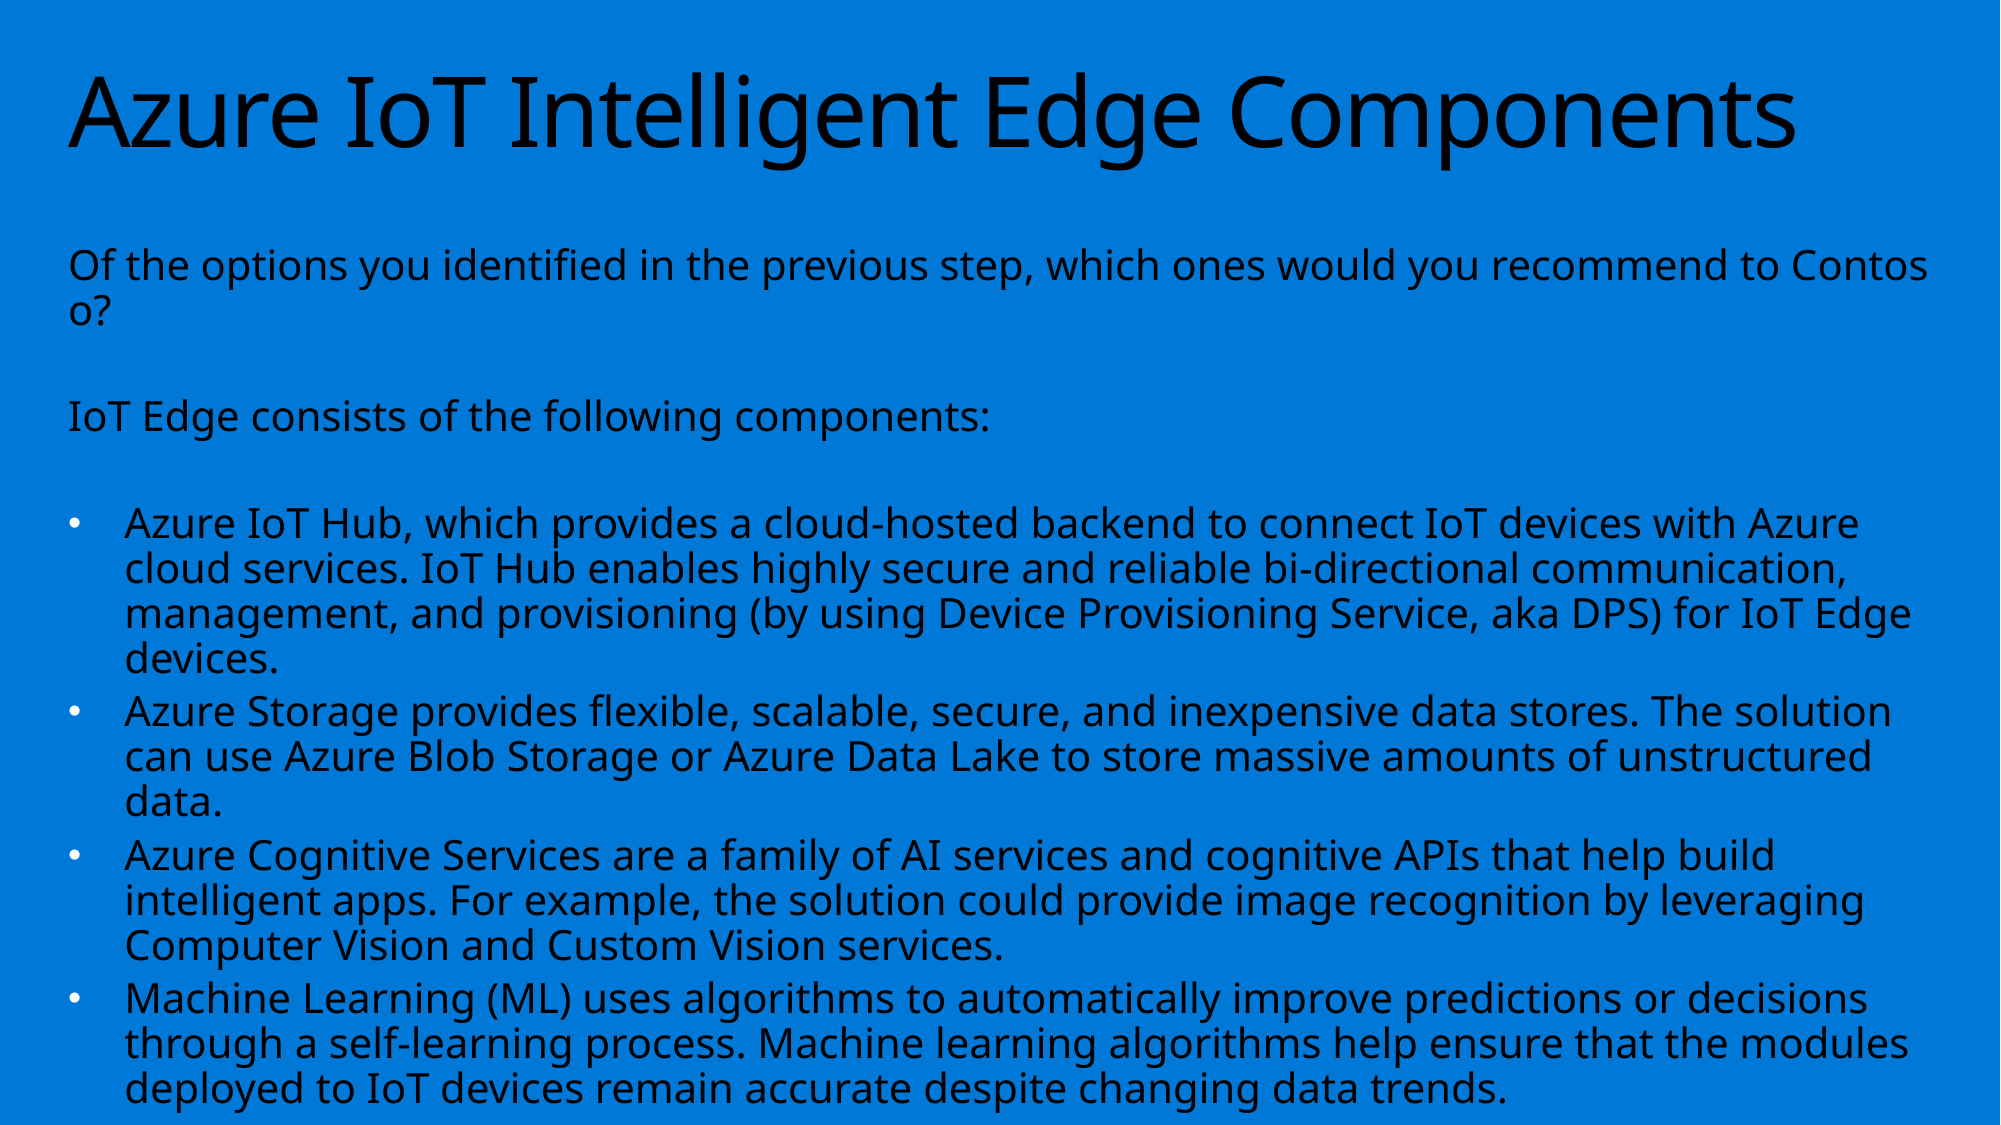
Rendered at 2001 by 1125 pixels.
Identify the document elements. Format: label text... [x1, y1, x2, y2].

title Azure IoT Intelligent Edge Components [44, 47, 1957, 196]
list Of the options you identified in the previous step, which ones would you recommend to Contoso? IoT Edge consists of the following components: Azure IoT Hub, which provides a cloud-hosted backend to connect IoT devices with Azure cloud services. IoT Hub enables highly secure and reliable bi-directional communication, management, and provisioning (by using Device Provisioning Service, aka DPS) for IoT Edge devices. Azure Storage provides flexible, scalable, secure, and inexpensive data stores. The solution can use Azure Blob Storage or Azure Data Lake to store massive amounts of unstructured data. Azure Cognitive Services are a family of AI services and cognitive APIs that help build intelligent apps. For example, the solution could provide image recognition by leveraging Computer Vision and Custom Vision services. Machine Learning (ML) uses algorithms to automatically improve predictions or decisions through a self-learning process. Machine learning algorithms help ensure that the modules deployed to IoT devices remain accurate despite changing data trends. [44, 229, 1956, 1012]
